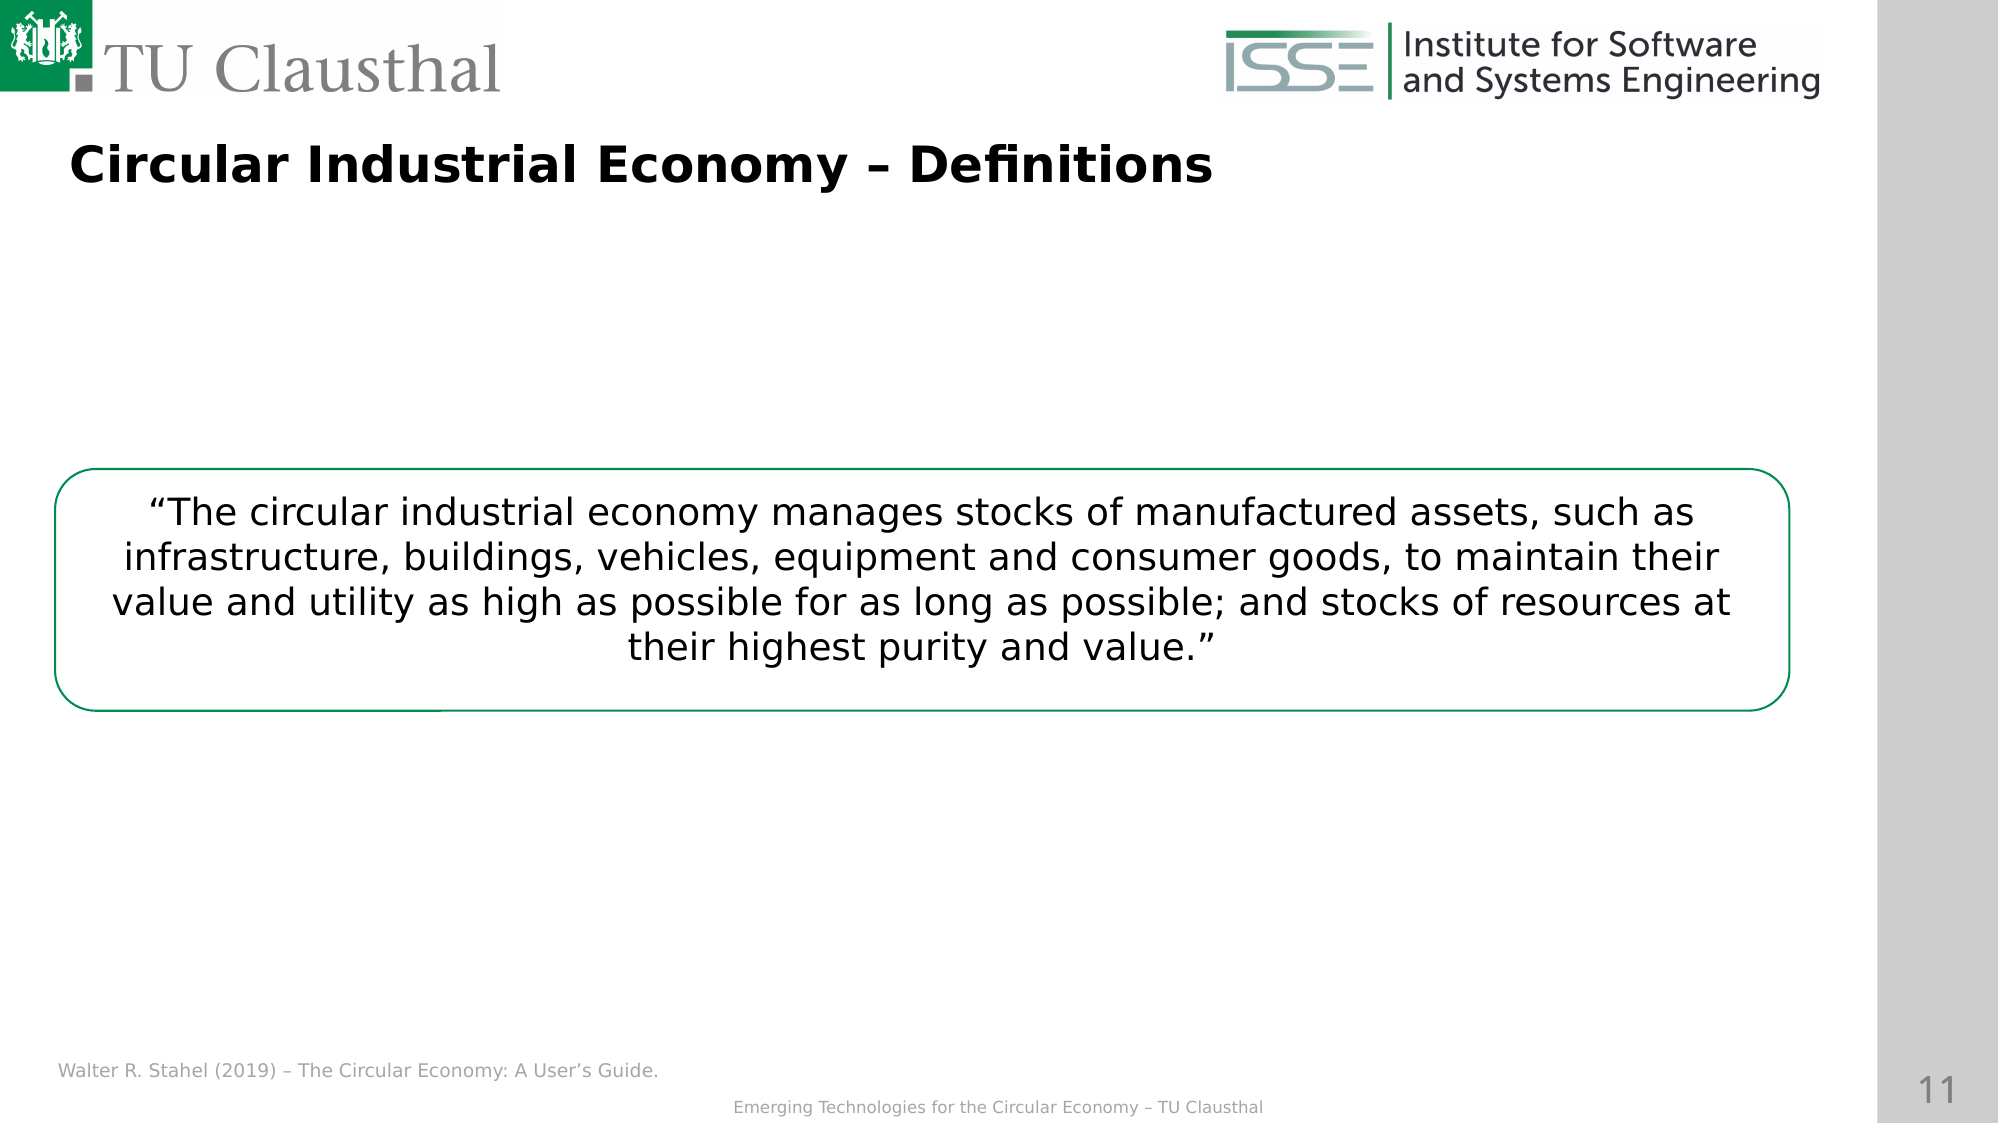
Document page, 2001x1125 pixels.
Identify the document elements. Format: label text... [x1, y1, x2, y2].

text_box Circular Industrial Economy – Definitions [55, 125, 1818, 207]
picture [0, 0, 500, 92]
text_box “The circular industrial economy manages stocks of manufactured assets, such as infrastructure, buildings, vehicles, equipment and consumer goods, to maintain their value and utility as high as possible for as long as possible; and stocks of resources at their highest purity and value.” [54, 467, 1791, 712]
text_box Walter R. Stahel (2019) – The Circular Economy: A User’s Guide. [43, 1051, 1105, 1089]
picture [1218, 22, 1825, 106]
